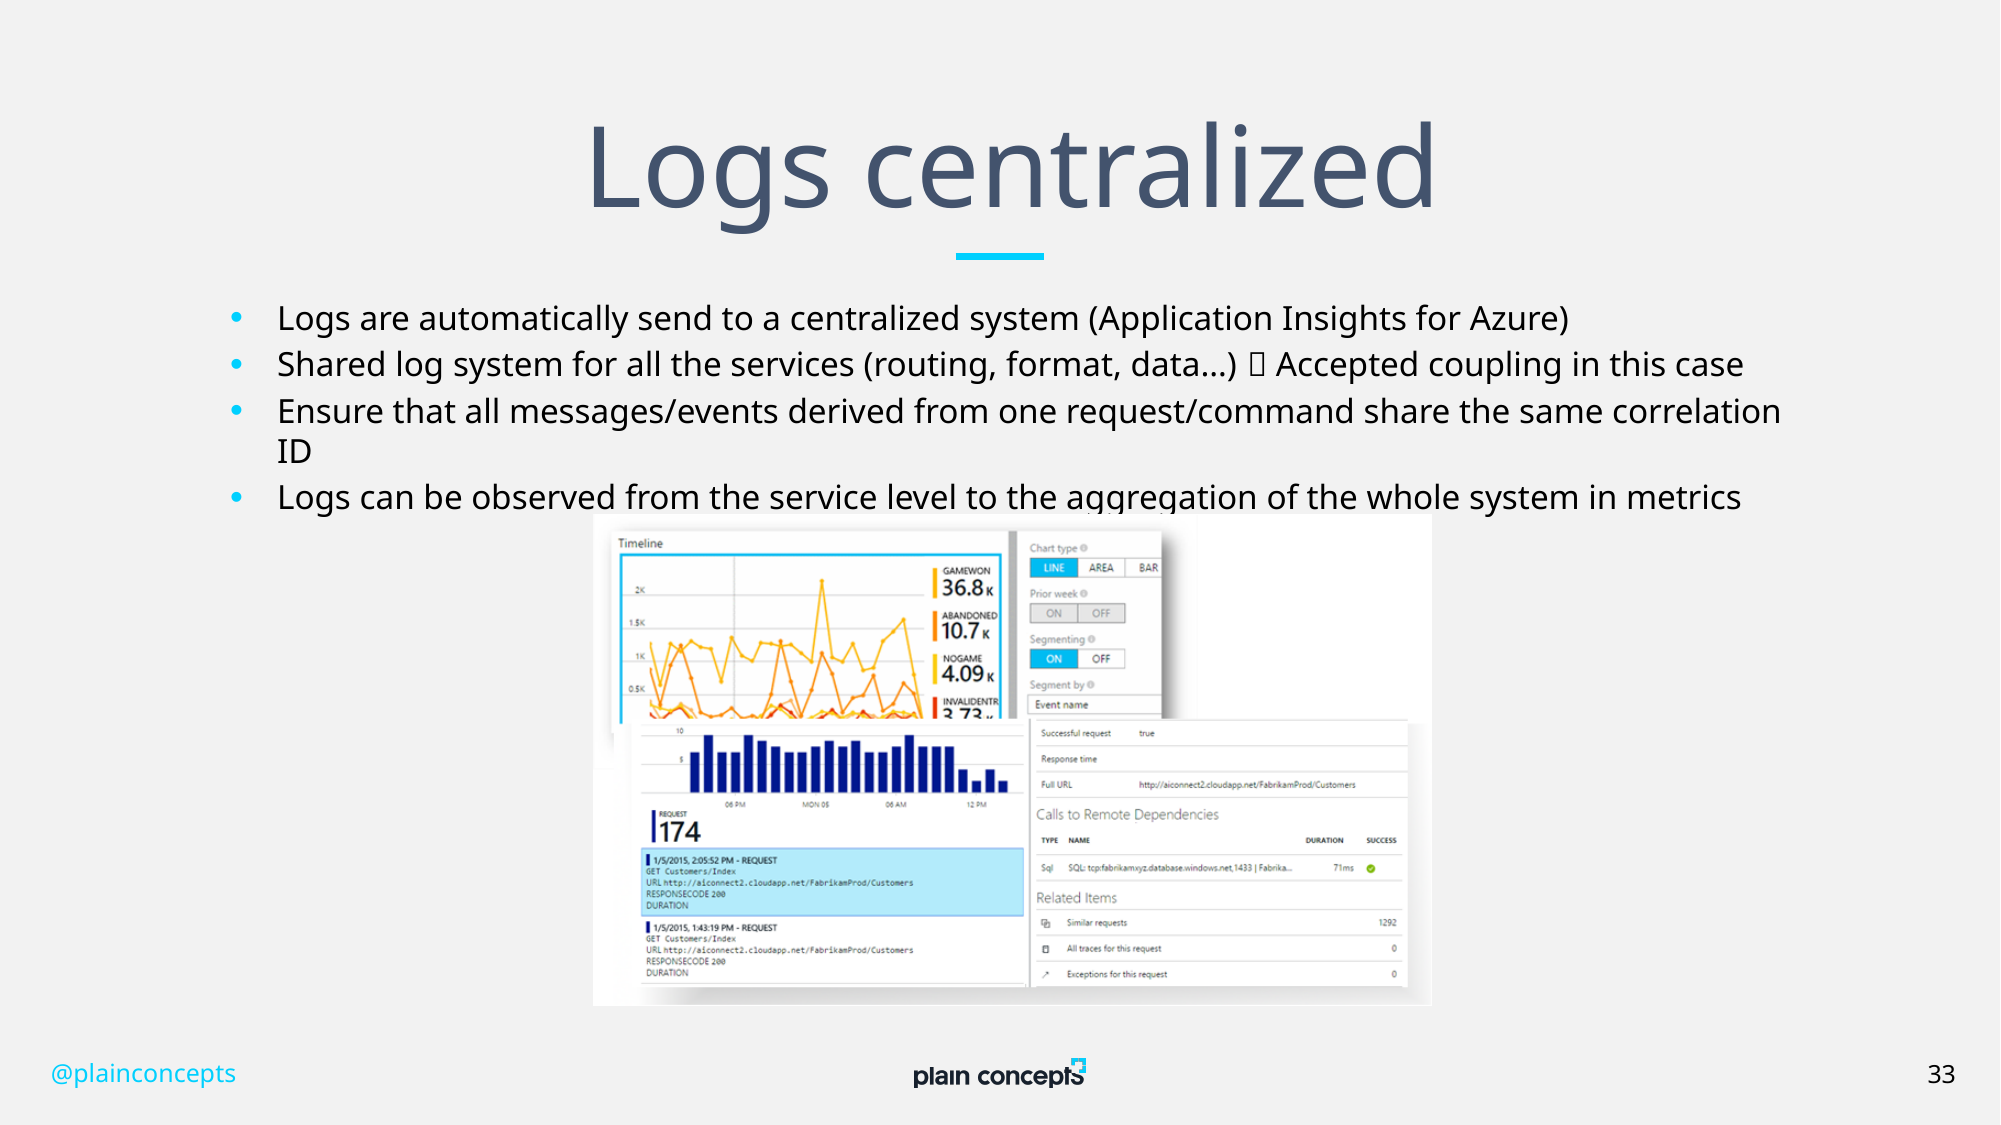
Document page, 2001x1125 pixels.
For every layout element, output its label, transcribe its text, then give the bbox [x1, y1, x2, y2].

footer @plainconcepts [35, 1042, 342, 1103]
list Logs are automatically send to a centralized system (Application Insights for Azure) Shared log system for all the services (routing, format, data…)  Accepted coupling in this case Ensure that all messages/events derived from one request/command share the same correlation ID Logs can be observed from the service level to the aggregation of the whole system in metrics [215, 289, 1810, 998]
slide_number 33 [1844, 1045, 1971, 1106]
picture [593, 514, 1432, 1006]
title Logs centralized [215, 68, 1810, 257]
picture [914, 1058, 1086, 1088]
